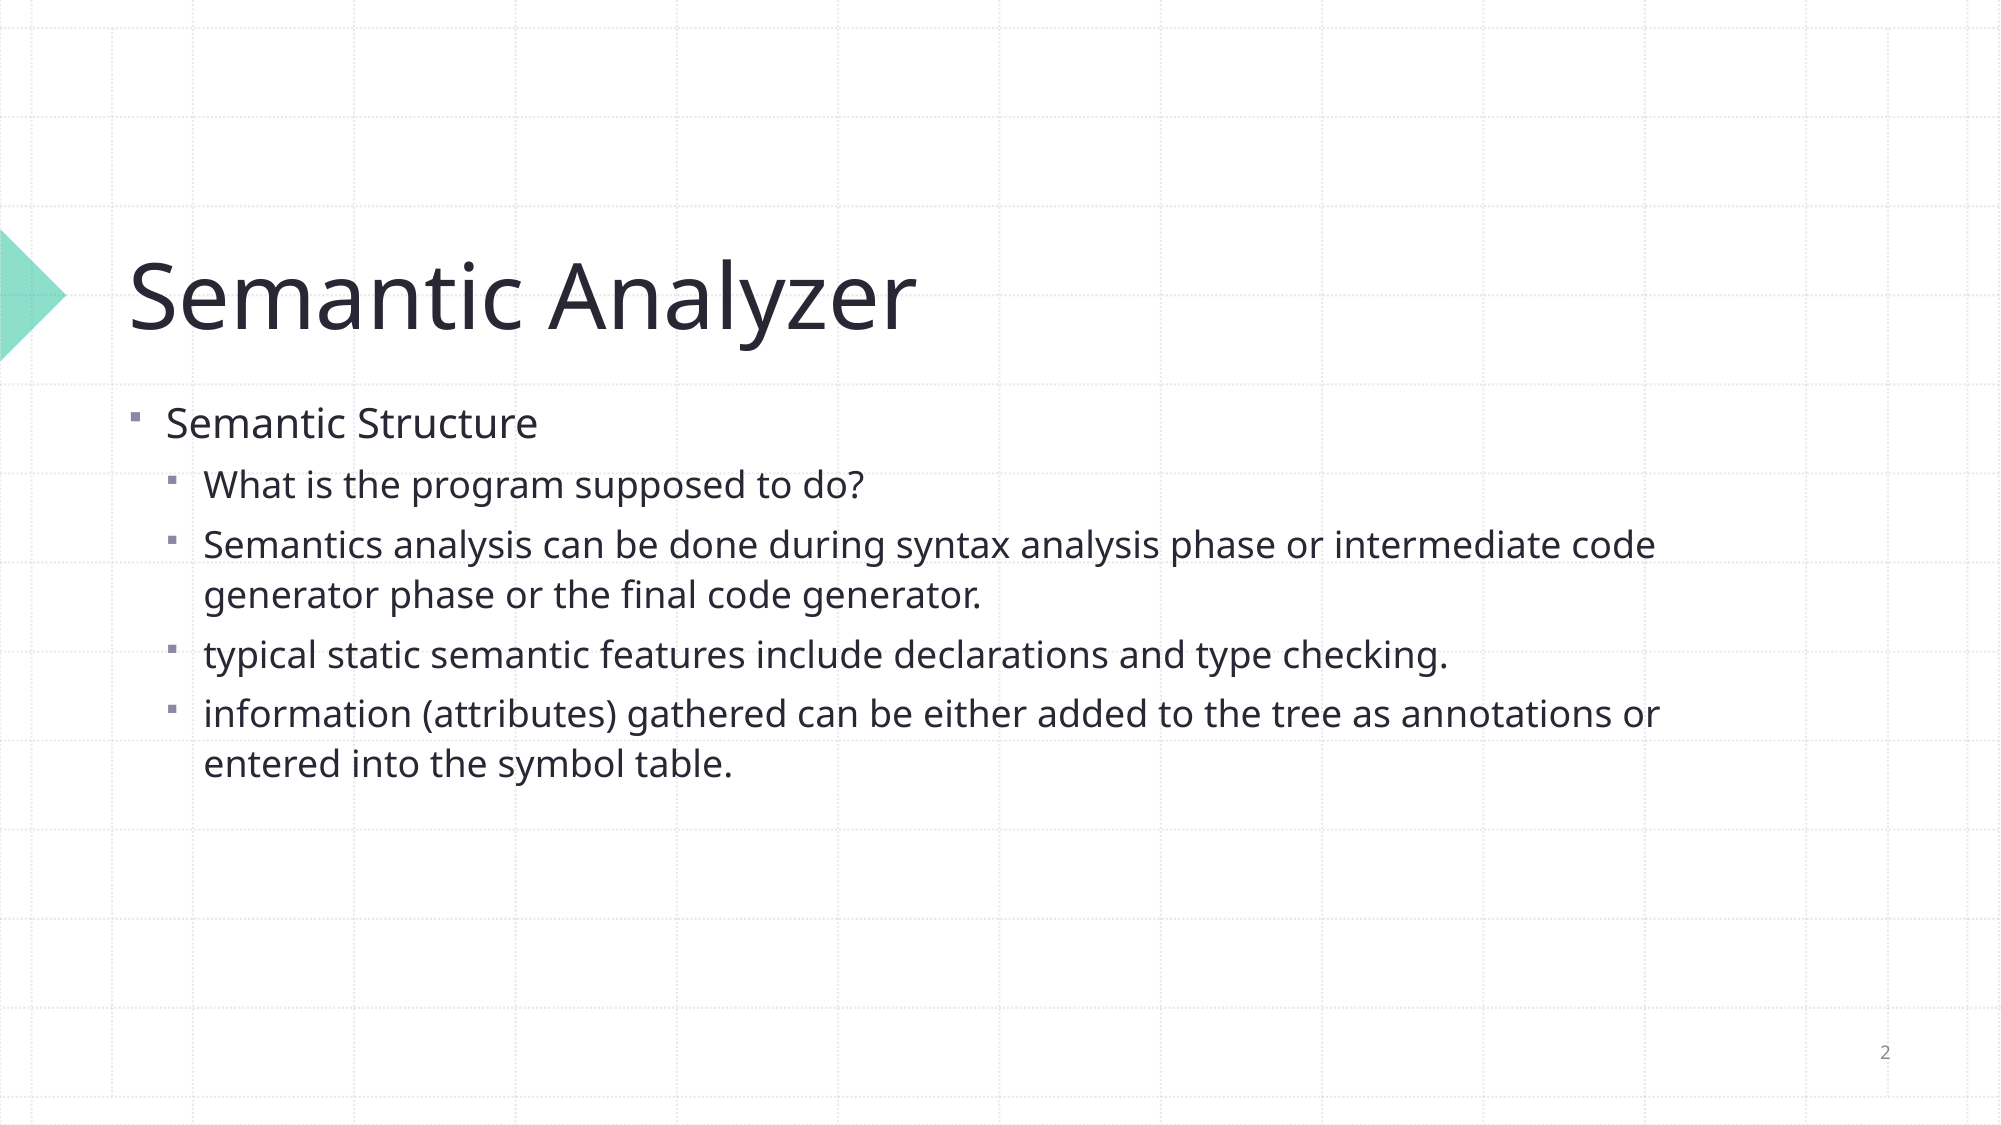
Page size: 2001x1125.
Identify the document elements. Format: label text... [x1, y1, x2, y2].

title Semantic Analyzer [113, 119, 1808, 356]
slide_number 2 [1805, 1019, 1966, 1089]
list Semantic Structure What is the program supposed to do? Semantics analysis can be done during syntax analysis phase or intermediate code generator phase or the final code generator. typical static semantic features include declarations and type checking. information (attributes) gathered can be either added to the tree as annotations or entered into the symbol table. [113, 383, 1808, 969]
